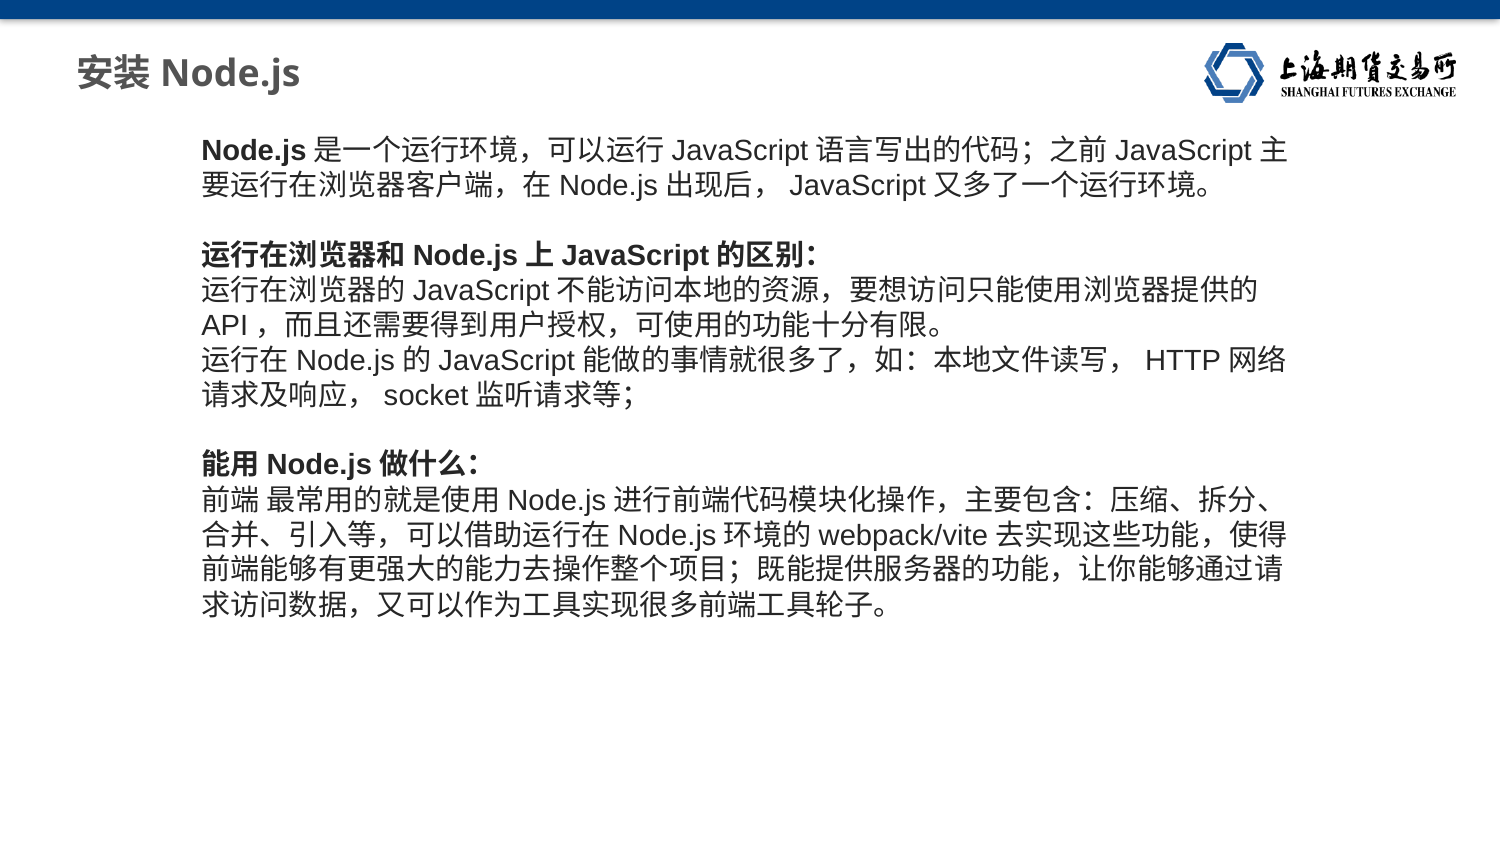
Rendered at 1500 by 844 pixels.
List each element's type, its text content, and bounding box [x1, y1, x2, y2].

text_box Node.js是一个运行环境，可以运行JavaScript语言写出的代码；之前JavaScript主要运行在浏览器客户端，在Node.js出现后，JavaScript又多了一个运行环境。 运行在浏览器和Node.js上JavaScript的区别： 运行在浏览器的JavaScript不能访问本地的资源，要想访问只能使用浏览器提供的API，而且还需要得到用户授权，可使用的功能十分有限。 运行在Node.js的JavaScript能做的事情就很多了，如：本地文件读写，HTTP网络请求及响应，socket监听请求等； 能用Node.js做什么： 前端 最常用的就是使用Node.js进行前端代码模块化操作，主要包含：压缩、拆分、合并、引入等，可以借助运行在Node.js环境的webpack/vite去实现这些功能，使得前端能够有更强大的能力去操作整个项目；既能提供服务器的功能，让你能够通过请求访问数据，又可以作为工具实现很多前端工具轮子。 [193, 123, 1312, 629]
text_box [0, 0, 1500, 20]
text_box 安装Node.js [68, 41, 678, 102]
picture [1203, 42, 1456, 103]
